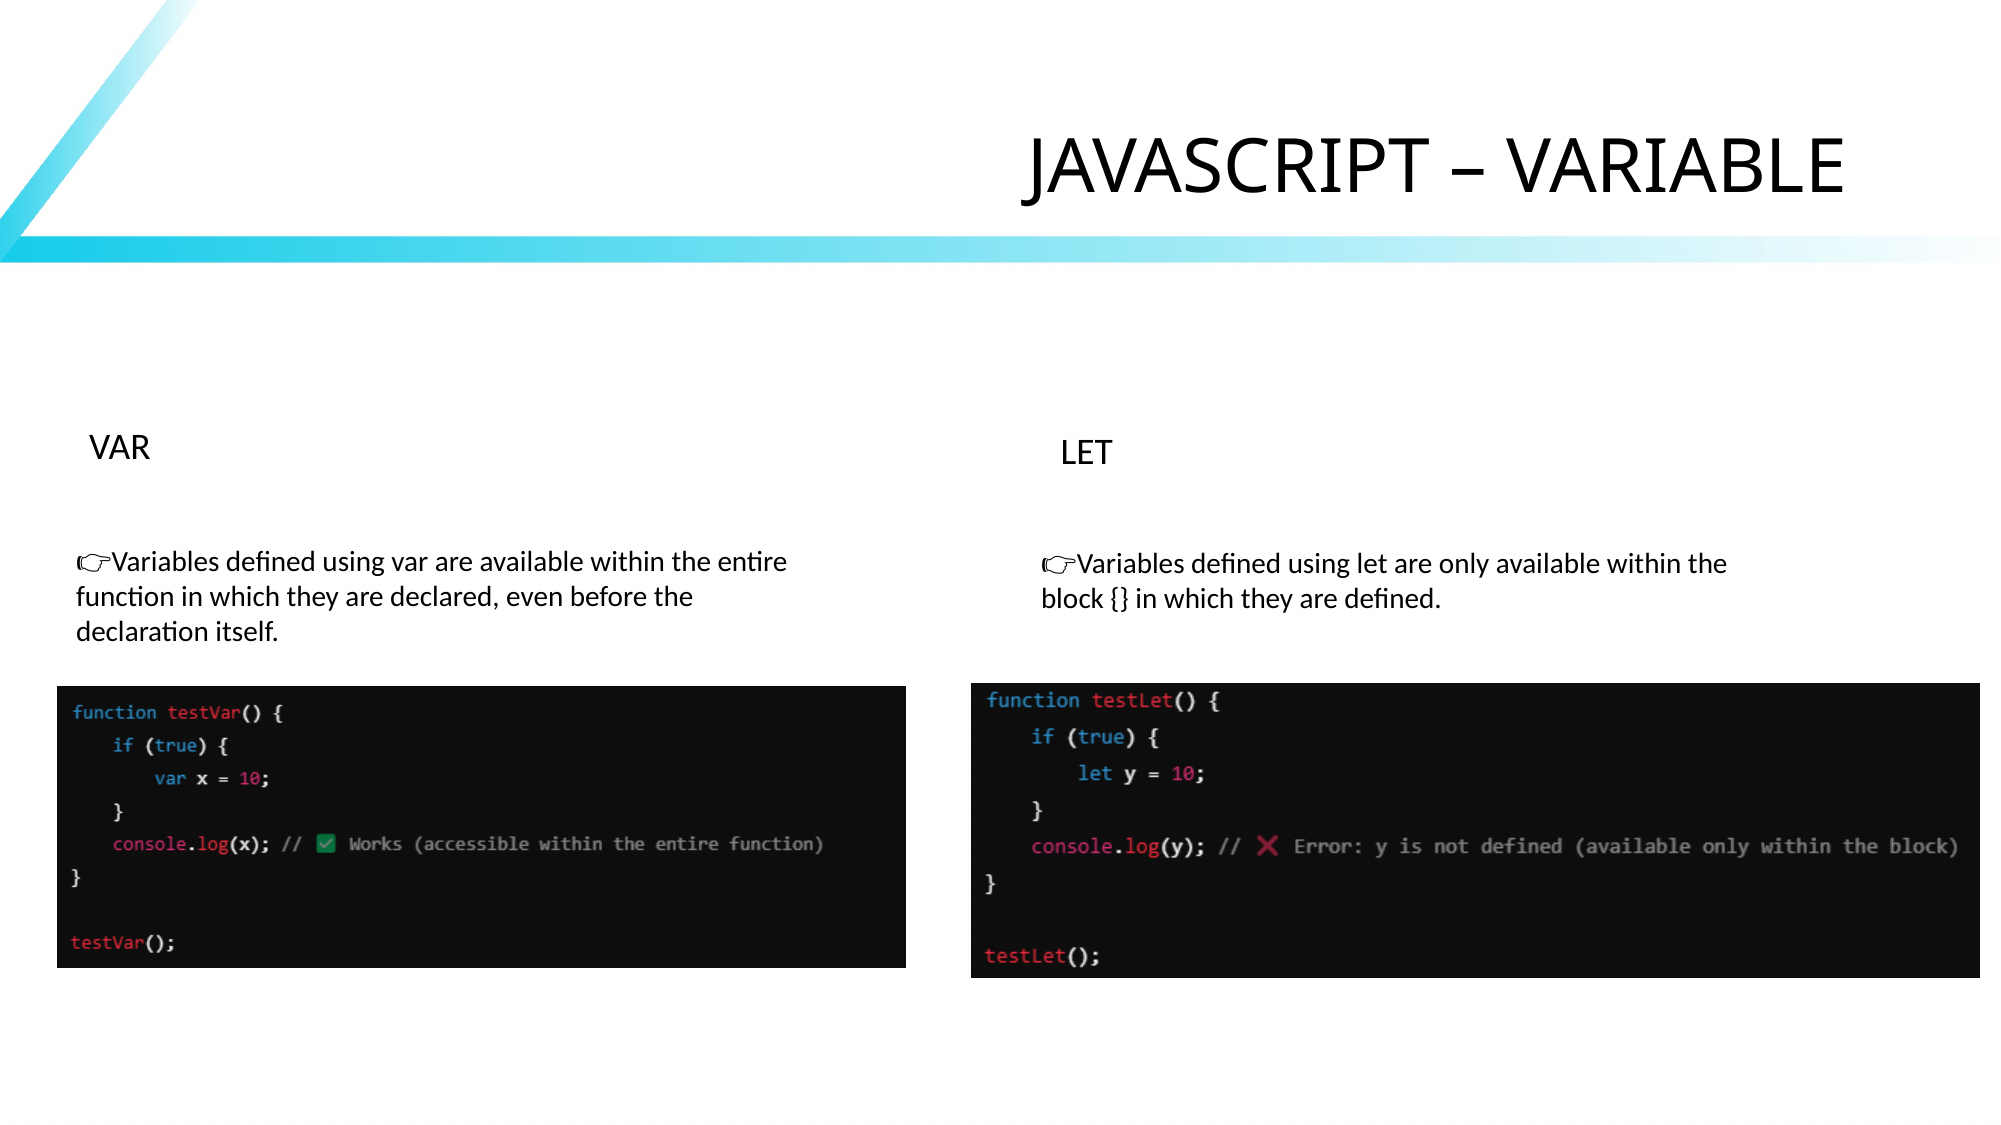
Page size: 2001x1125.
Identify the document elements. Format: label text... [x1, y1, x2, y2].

text_box 👉Variables defined using var are available within the entire function in which they are declared, even before the declaration itself. [61, 535, 835, 655]
text_box VAR [74, 414, 1083, 475]
text_box LET [1045, 419, 2000, 480]
title JAVASCRIPT – VARIABLE [137, 59, 1863, 278]
text_box 👉Variables defined using let are only available within the block {} in which they are defined. [1026, 537, 1800, 622]
picture [0, 0, 2000, 1125]
